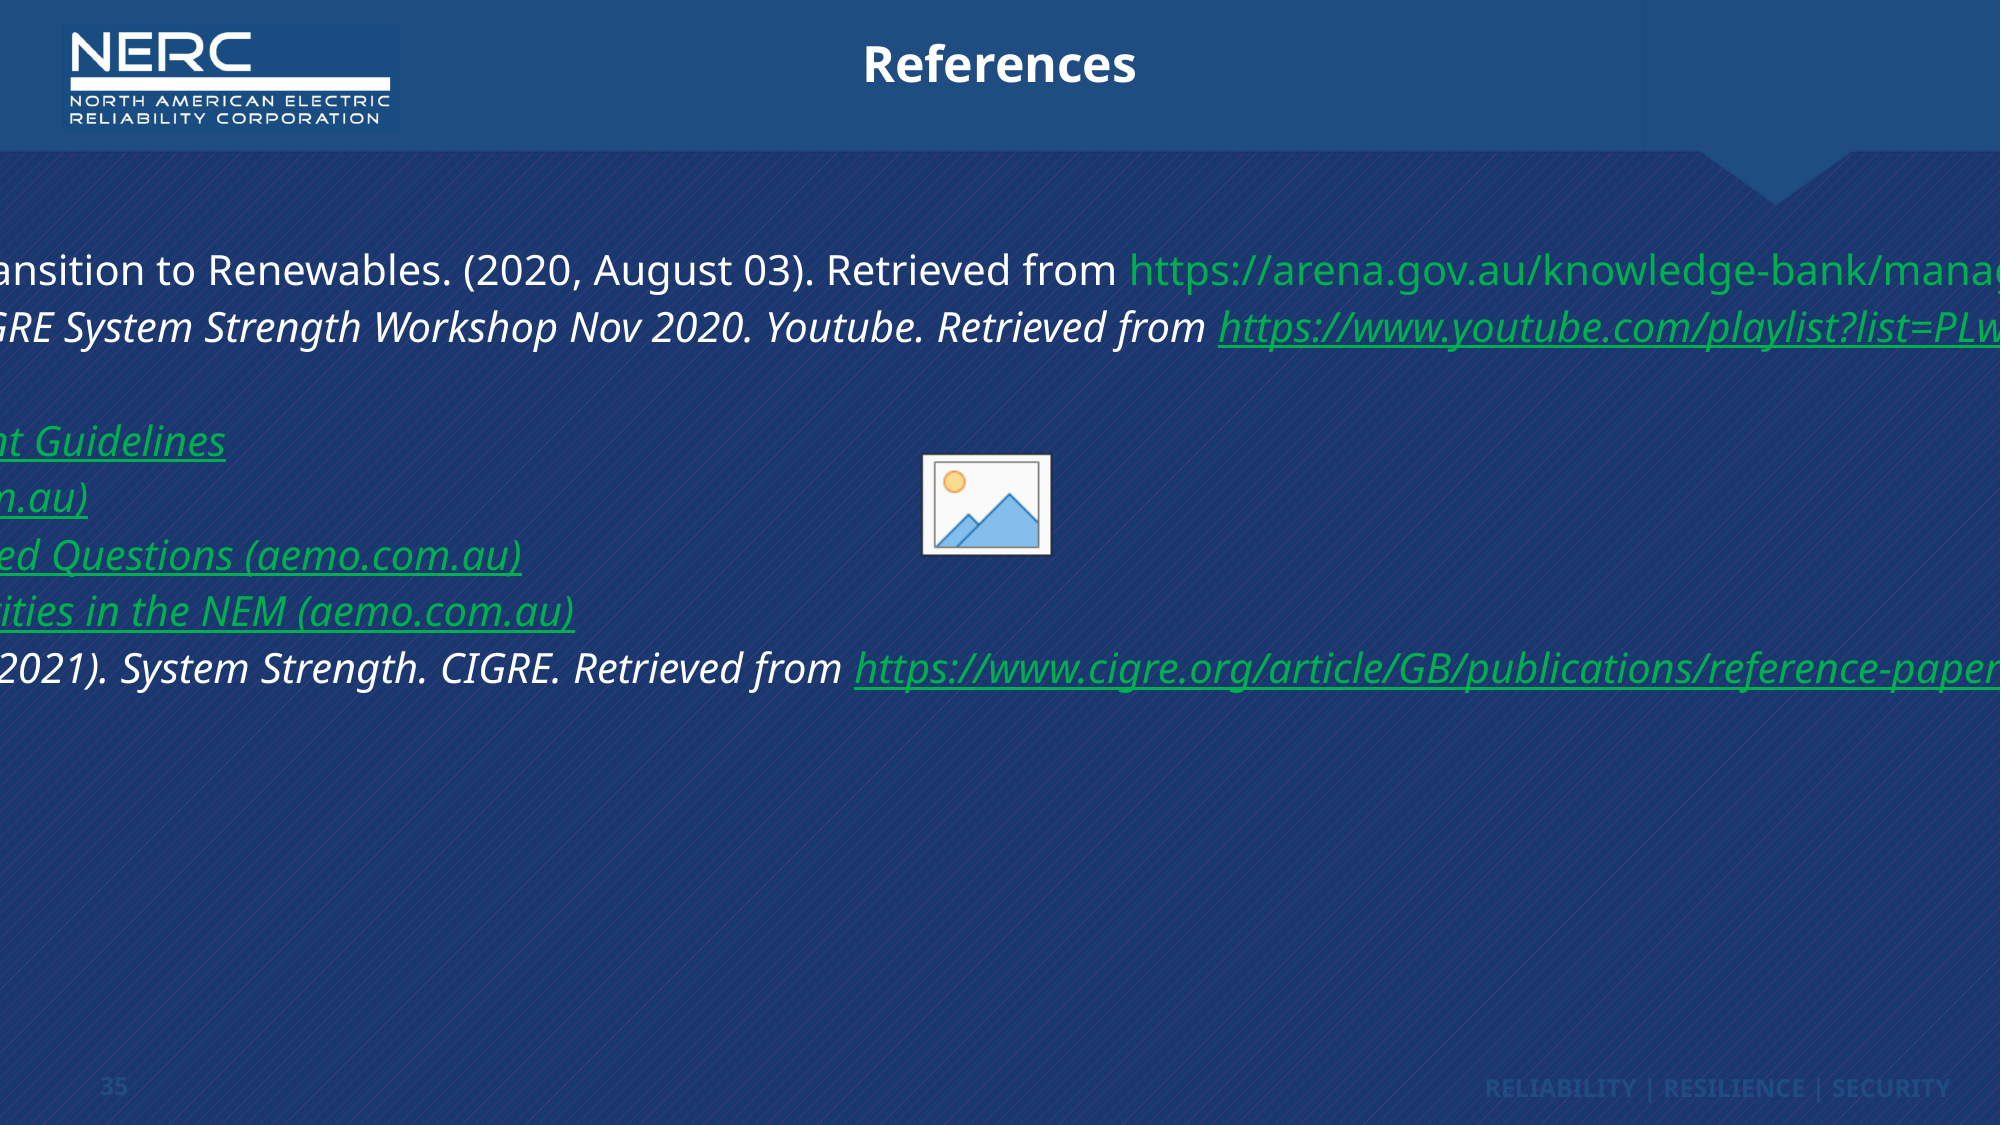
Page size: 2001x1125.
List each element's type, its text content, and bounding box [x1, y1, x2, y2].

text_box References [425, 24, 1575, 133]
picture [74, 235, 1901, 775]
picture [0, 0, 2000, 206]
